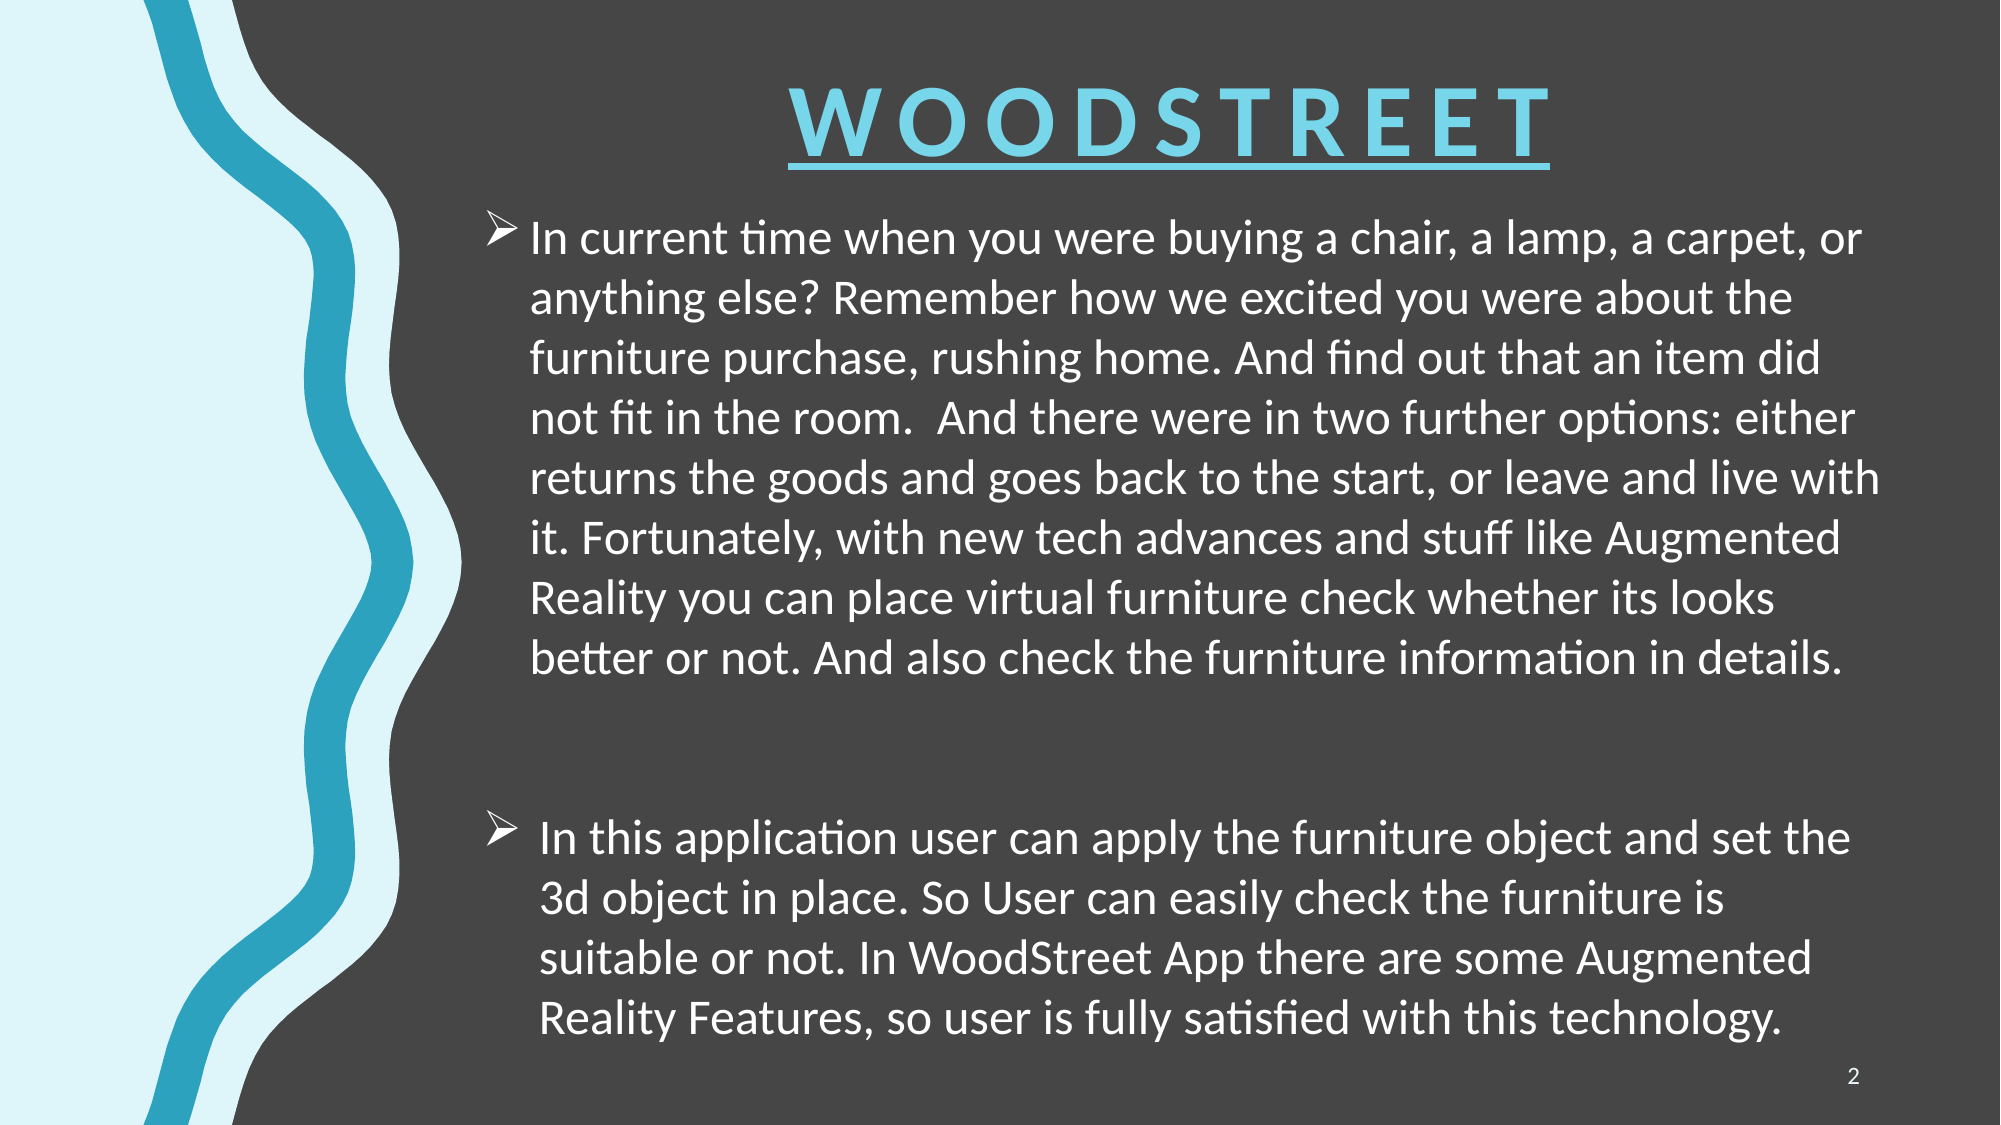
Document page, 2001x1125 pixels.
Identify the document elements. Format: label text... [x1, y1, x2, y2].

slide_number 2 [1630, 1045, 1875, 1103]
title WoodStreet [562, 37, 1775, 187]
text_box In current time when you were buying a chair, a lamp, a carpet, or anything else? Remember how we excited you were about the furniture purchase, rushing home. And find out that an item did not fit in the room. And there were in two further options: either returns the goods and goes back to the start, or leave and live with it. Fortunately, with new tech advances and stuff like Augmented Reality you can place virtual furniture check whether its looks better or not. And also check the furniture information in details. In this application user can apply the furniture object and set the 3d object in place. So User can easily check the furniture is suitable or not. In WoodStreet App there are some Augmented Reality Features, so user is fully satisfied with this technology. [467, 196, 1906, 1115]
